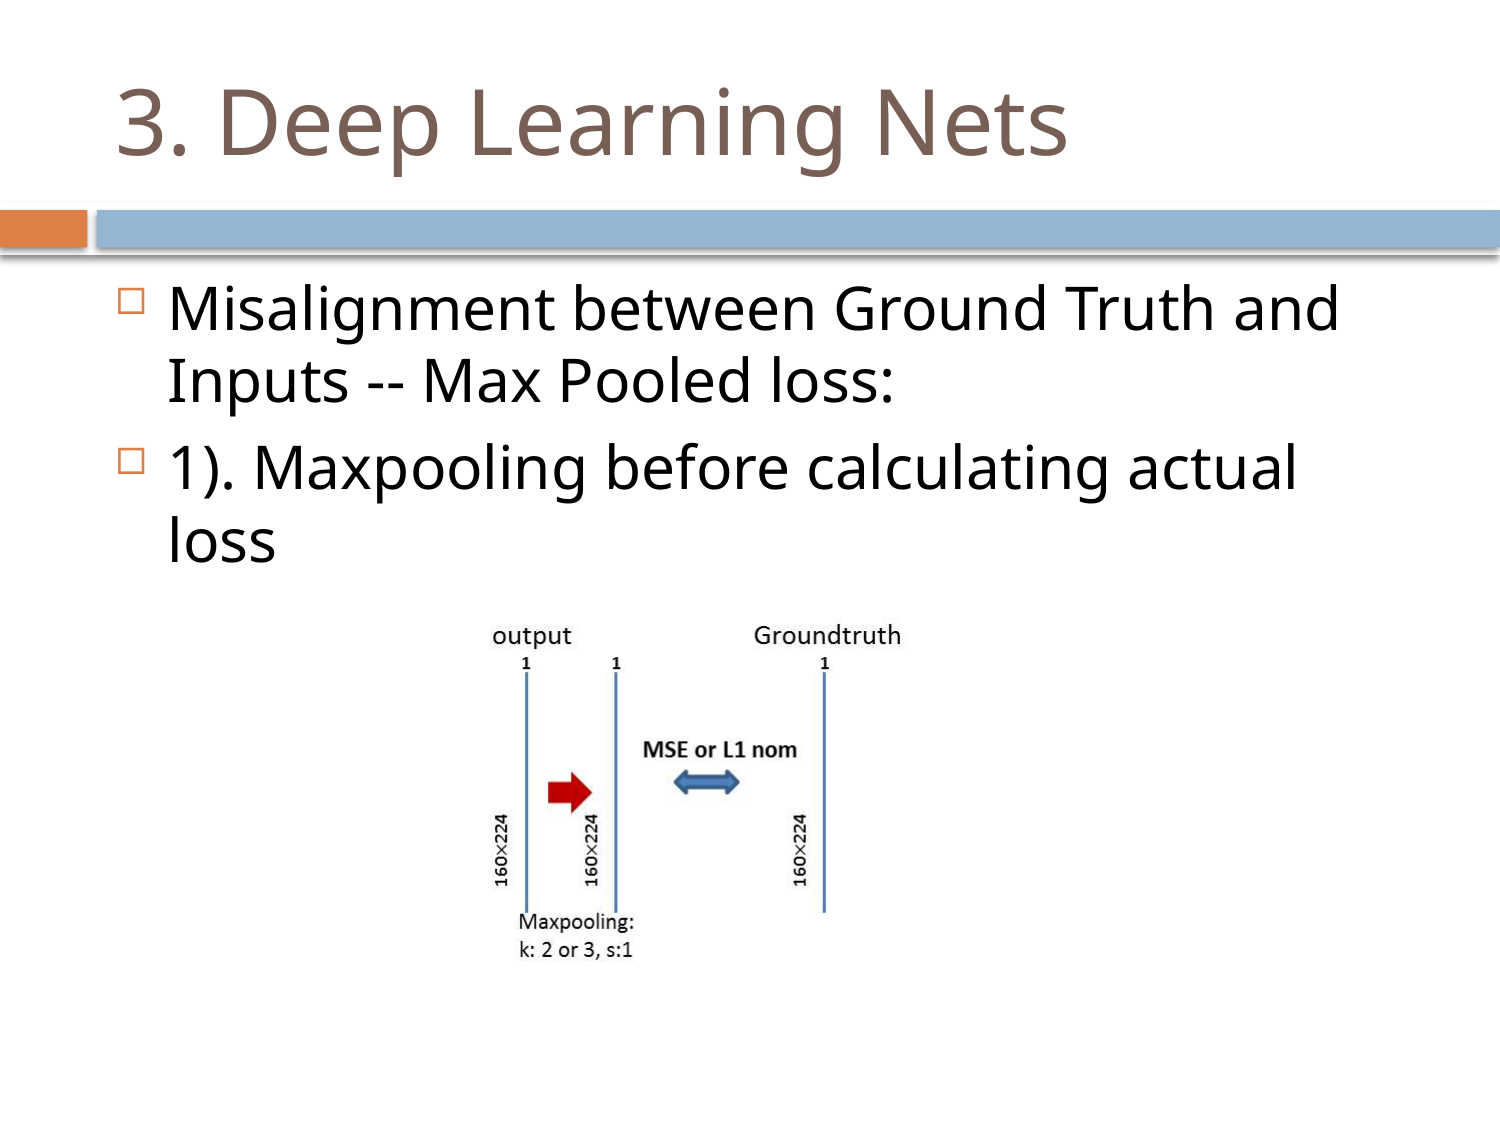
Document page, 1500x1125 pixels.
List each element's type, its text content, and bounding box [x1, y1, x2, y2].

picture [442, 609, 922, 977]
title 3. Deep Learning Nets [100, 37, 1438, 200]
list Misalignment between Ground Truth and Inputs -- Max Pooled loss: 1). Maxpooling before calculating actual loss [100, 262, 1438, 1000]
